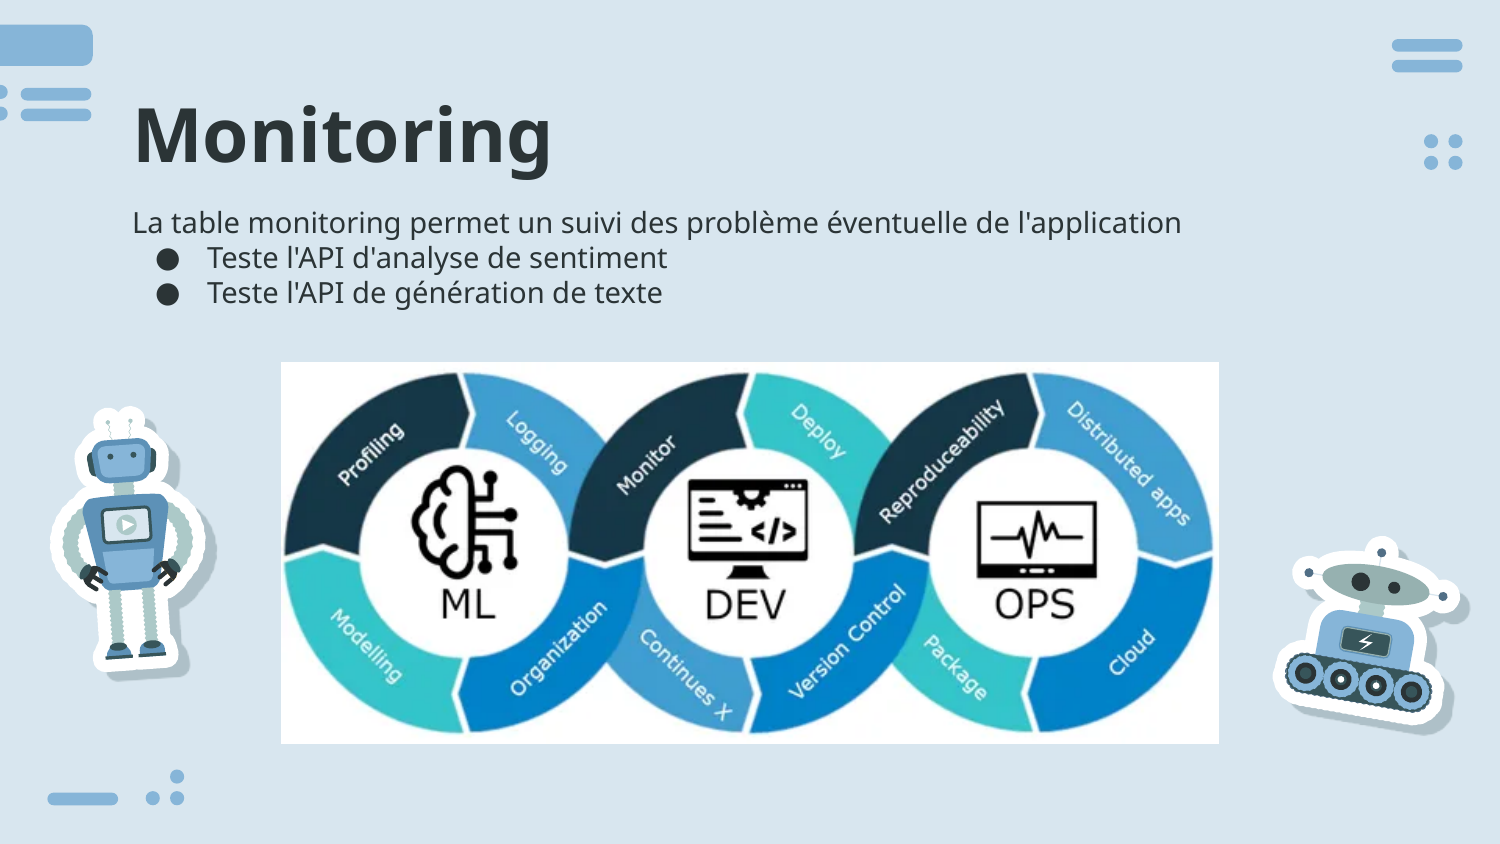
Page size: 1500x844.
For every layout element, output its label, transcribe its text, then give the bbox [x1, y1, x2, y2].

picture [281, 362, 1219, 745]
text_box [61, 418, 194, 659]
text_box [1293, 546, 1444, 705]
text_box La table monitoring permet un suivi des problème éventuelle de l'application Teste l'API d'analyse de sentiment Teste l'API de génération de texte [116, 189, 1383, 335]
title Monitoring [116, 72, 1383, 189]
